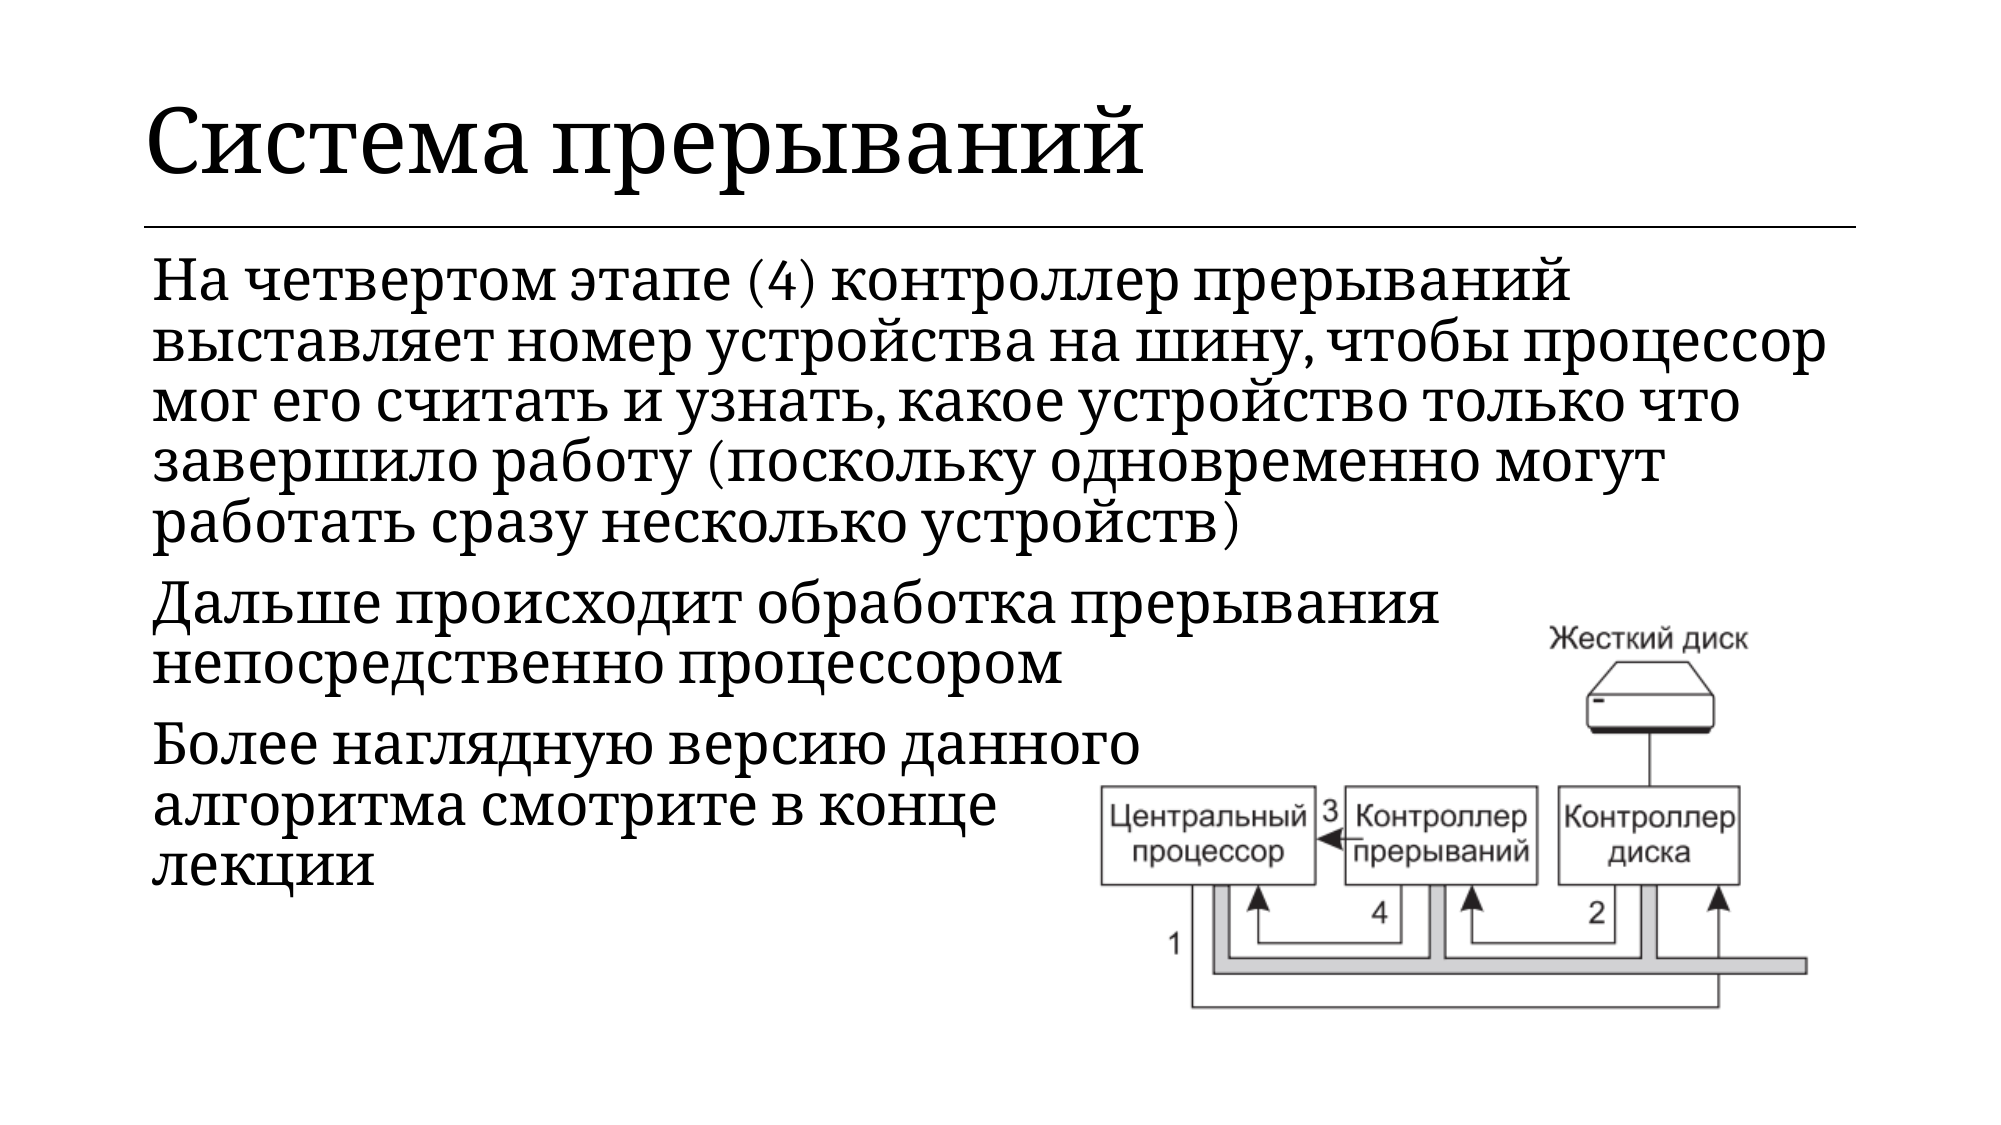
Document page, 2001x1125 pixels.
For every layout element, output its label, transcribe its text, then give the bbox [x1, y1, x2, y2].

table_header Система прерываний [144, 60, 1856, 226]
list На четвертом этапе (4) контроллер прерываний выставляет номер устройства на шину, чтобы процессор мог его считать и узнать, какое устройство только что завершило работу (поскольку одновременно могут работать сразу несколько устройств) Дальше происходит обработка прерывания непосредственно процессором Более наглядную версию данного алгоритма смотрите в конце лекции [137, 245, 1856, 1066]
picture [1059, 585, 1863, 1066]
